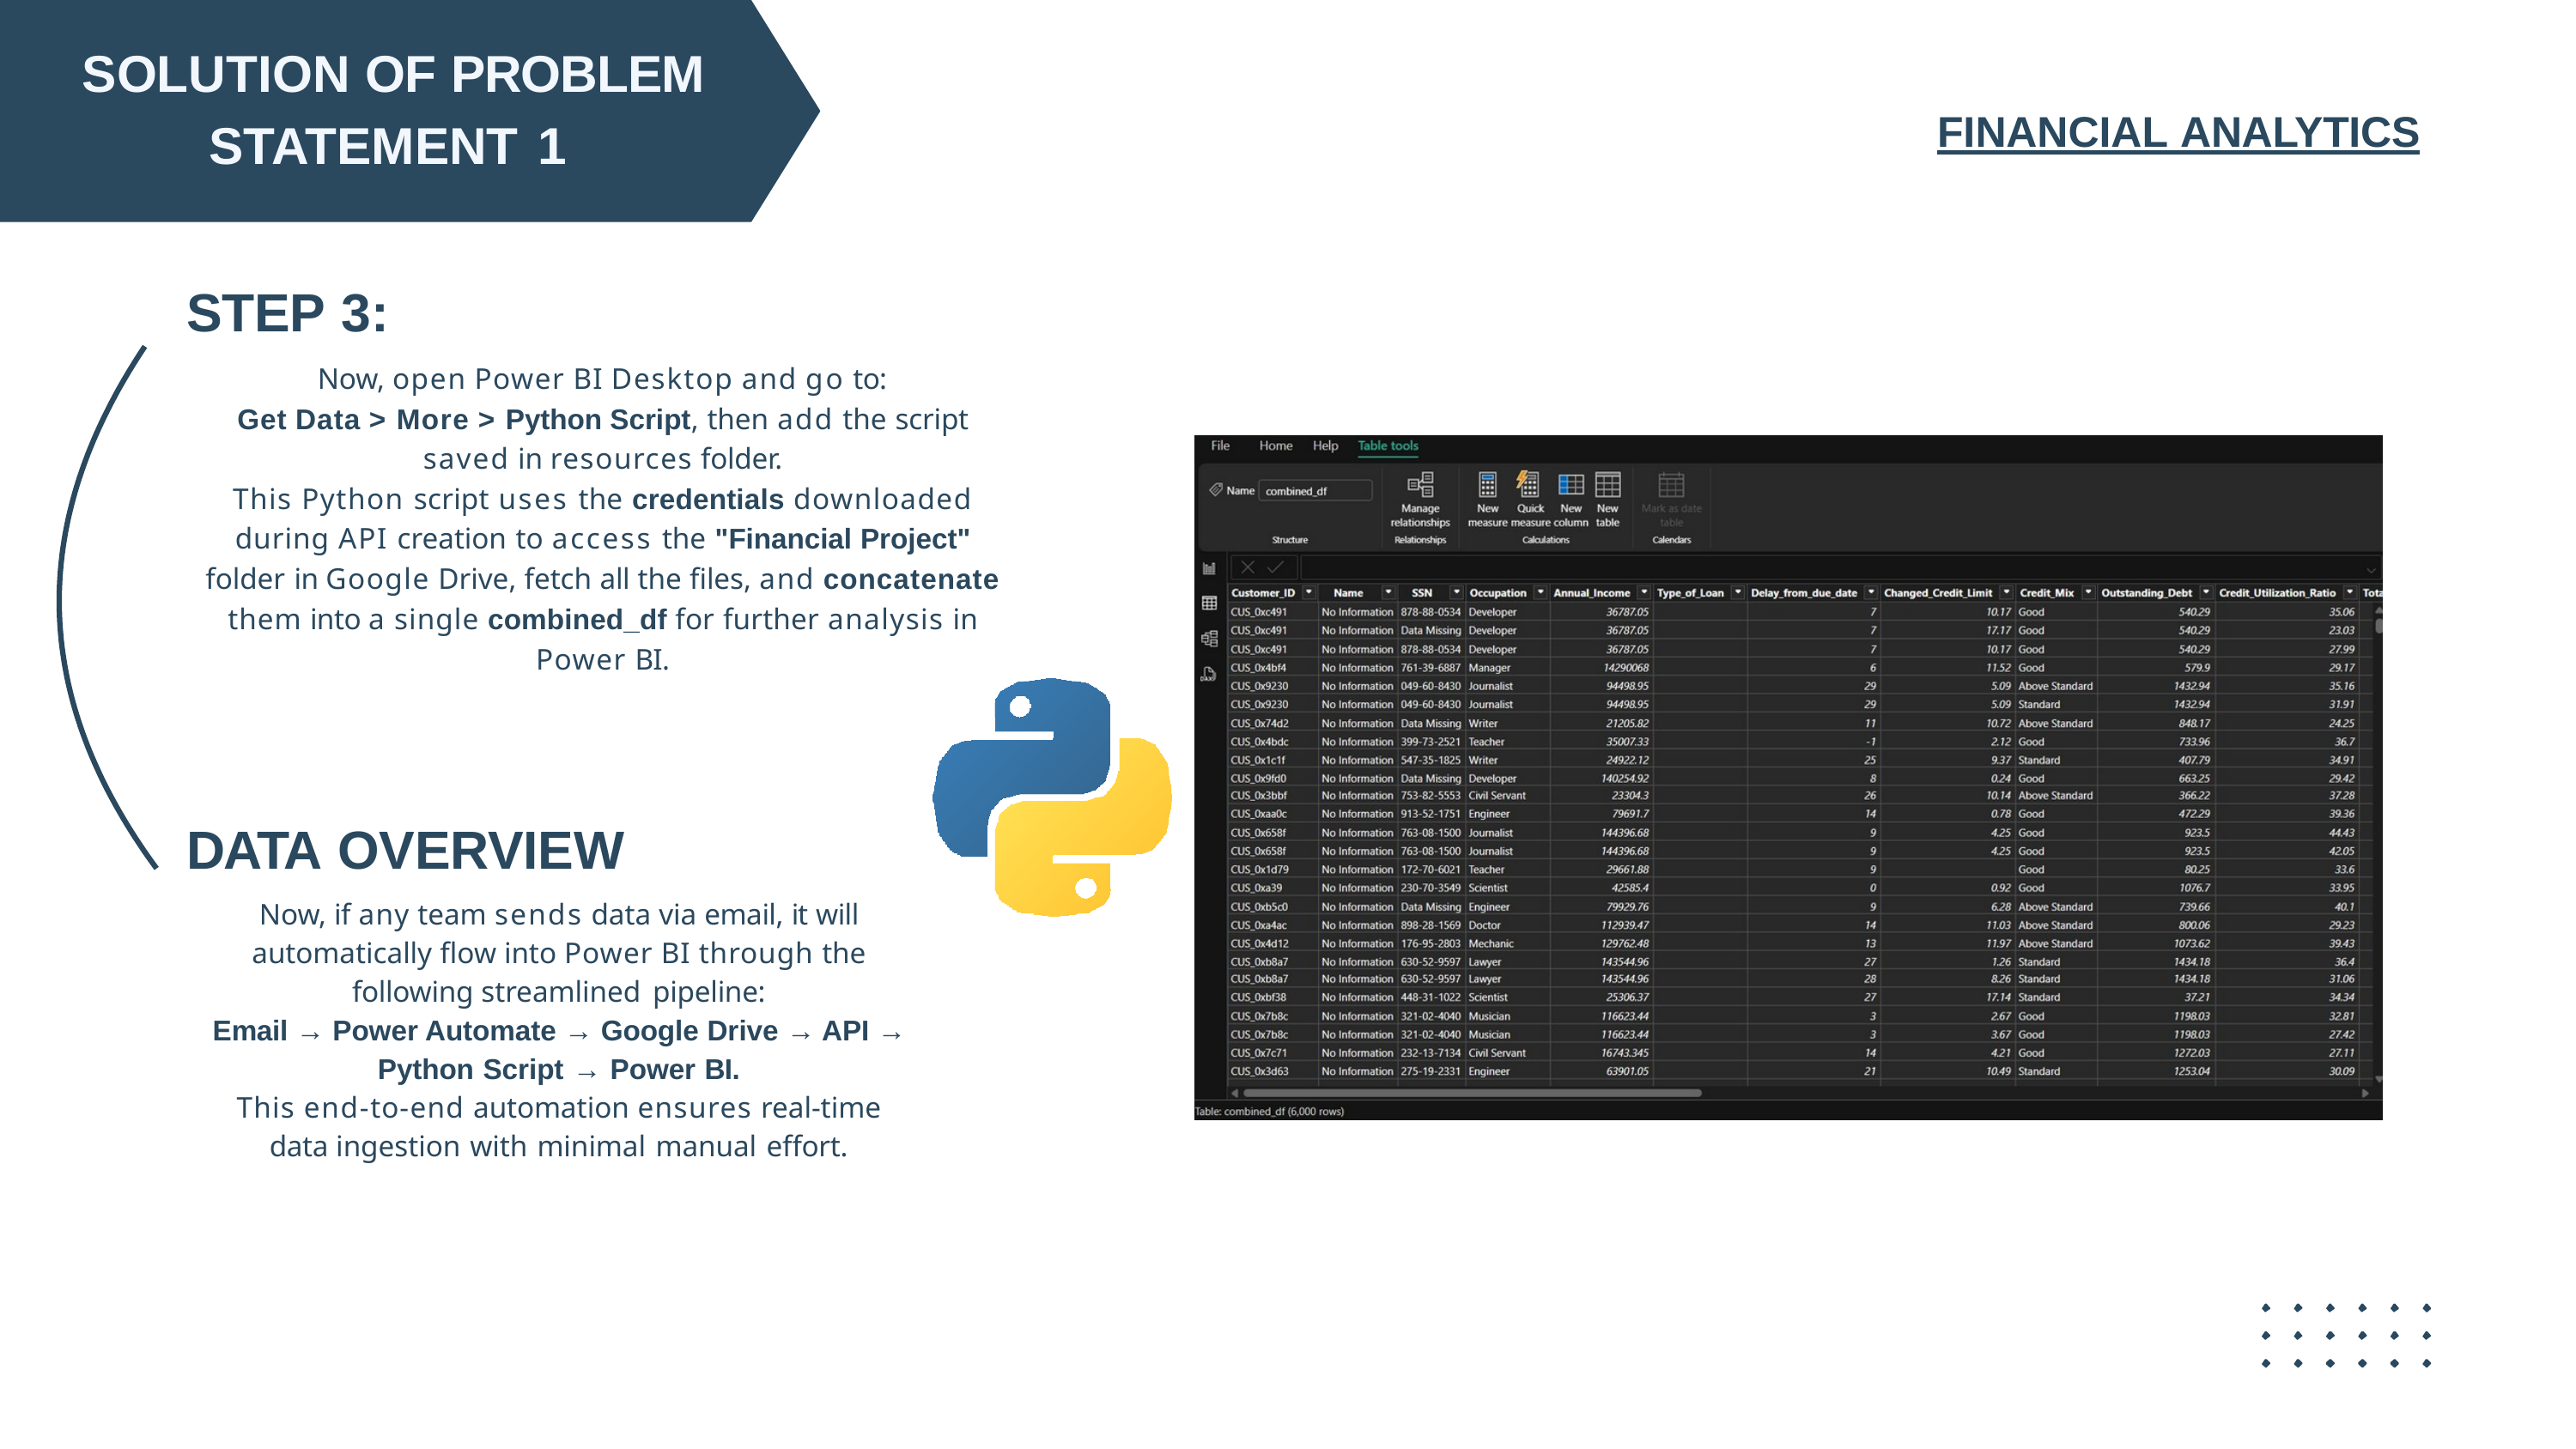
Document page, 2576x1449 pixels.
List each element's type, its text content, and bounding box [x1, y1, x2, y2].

text_box FINANCIAL ANALYTICS [1903, 102, 2465, 156]
text_box [2293, 1331, 2303, 1340]
text_box [2422, 1359, 2432, 1368]
text_box [2358, 1303, 2367, 1313]
text_box [2293, 1359, 2303, 1368]
text_box [2390, 1359, 2399, 1368]
text_box [2422, 1303, 2432, 1313]
text_box [2422, 1331, 2432, 1340]
text_box [2358, 1331, 2367, 1340]
text_box [2262, 1303, 2270, 1313]
text_box [2358, 1359, 2367, 1368]
text_box [2293, 1303, 2303, 1313]
text_box [2262, 1359, 2270, 1368]
text_box [58, 346, 157, 869]
text_box STEP 3: Now, open Power BI Desktop and go to: Get Data > More > Python Script, then add the script saved in resources folder. This Python script uses the credentials downloaded during API creation to access the "Financial Project" folder in Google Drive, fetch all the files, and concatenate them into a single combined_df for further analysis in Power BI. [185, 243, 1015, 676]
title SOLUTION OF PROBLEM STATEMENT 1 [44, 28, 791, 273]
picture [932, 678, 1172, 917]
text_box [2325, 1331, 2335, 1340]
text_box [2325, 1303, 2335, 1313]
text_box [2262, 1331, 2270, 1340]
text_box [2390, 1331, 2399, 1340]
text_box DATA OVERVIEW Now, if any team sends data via email, it will automatically flow into Power BI through the following streamlined pipeline: Email → Power Automate → Google Drive → API → Python Script → Power BI. This end-to-end automation ensures real-time data ingestion with minimal manual effort. [185, 782, 926, 1163]
picture [1194, 435, 2383, 1121]
text_box [2390, 1303, 2399, 1313]
text_box [2325, 1359, 2335, 1368]
